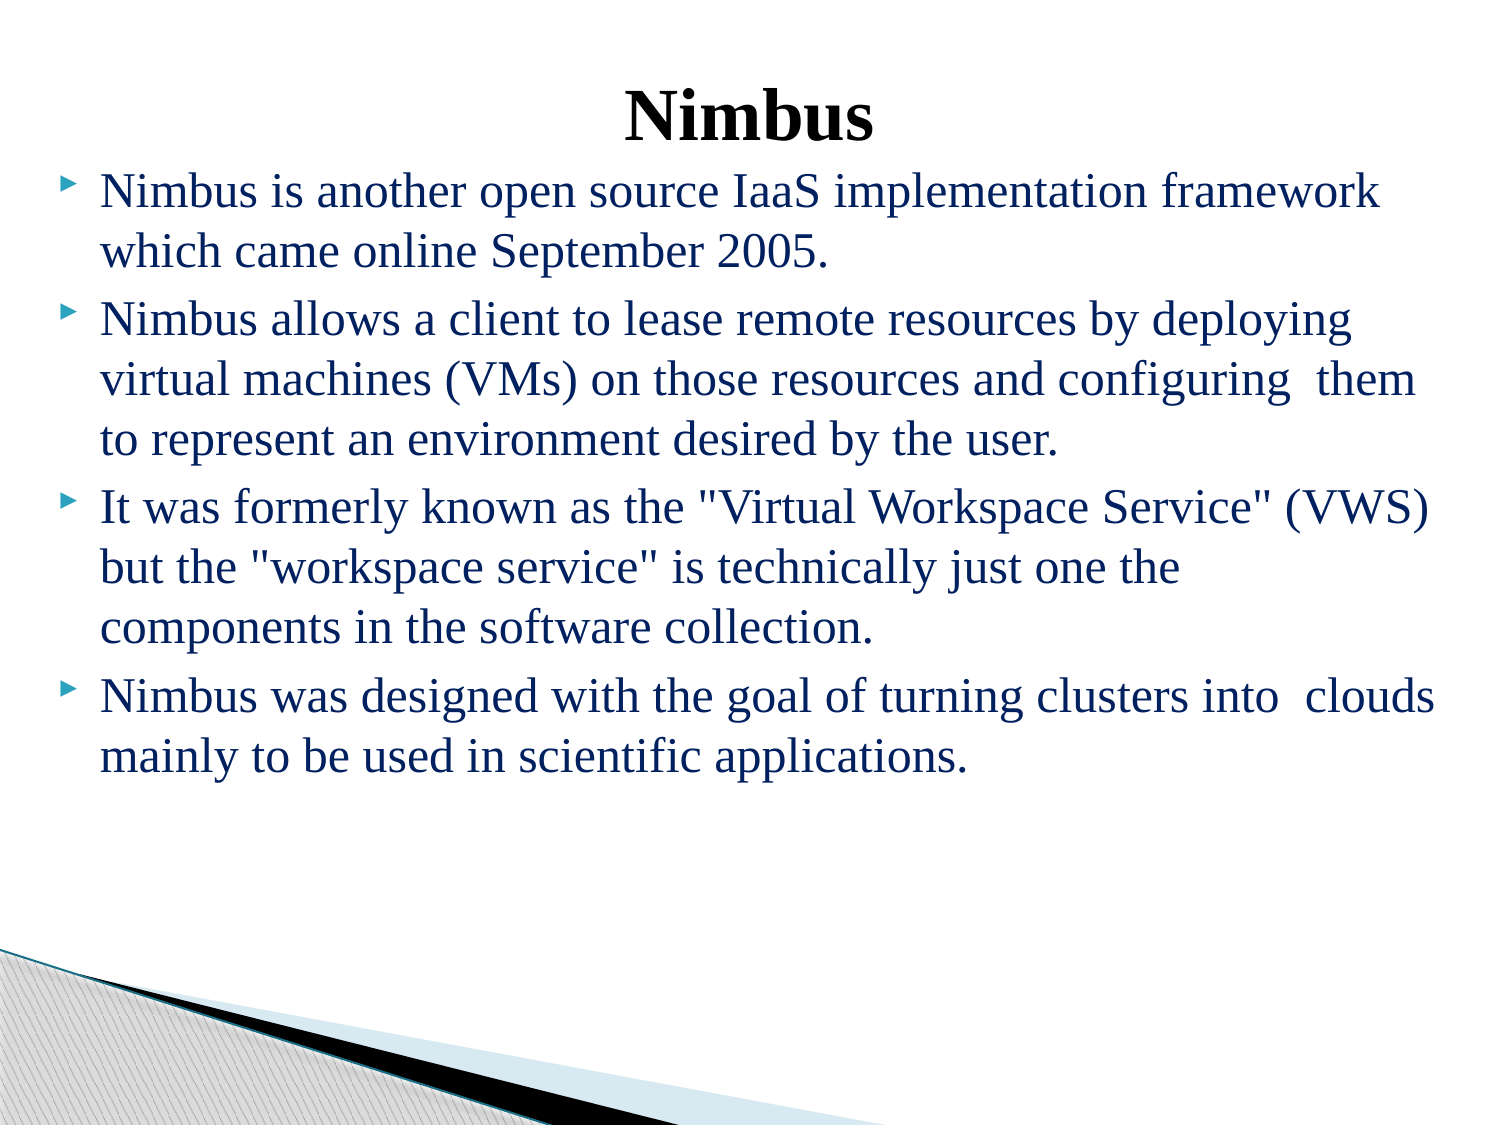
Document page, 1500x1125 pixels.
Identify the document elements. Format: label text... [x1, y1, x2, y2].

title Nimbus [75, 45, 1425, 175]
list Nimbus is another open source IaaS implementation framework which came online September 2005. Nimbus allows a client to lease remote resources by deploying virtual machines (VMs) on those resources and configuring them to represent an environment desired by the user. It was formerly known as the "Virtual Workspace Service" (VWS) but the "workspace service" is technically just one the components in the software collection. Nimbus was designed with the goal of turning clusters into clouds mainly to be used in scientific applications. [24, 149, 1463, 1063]
